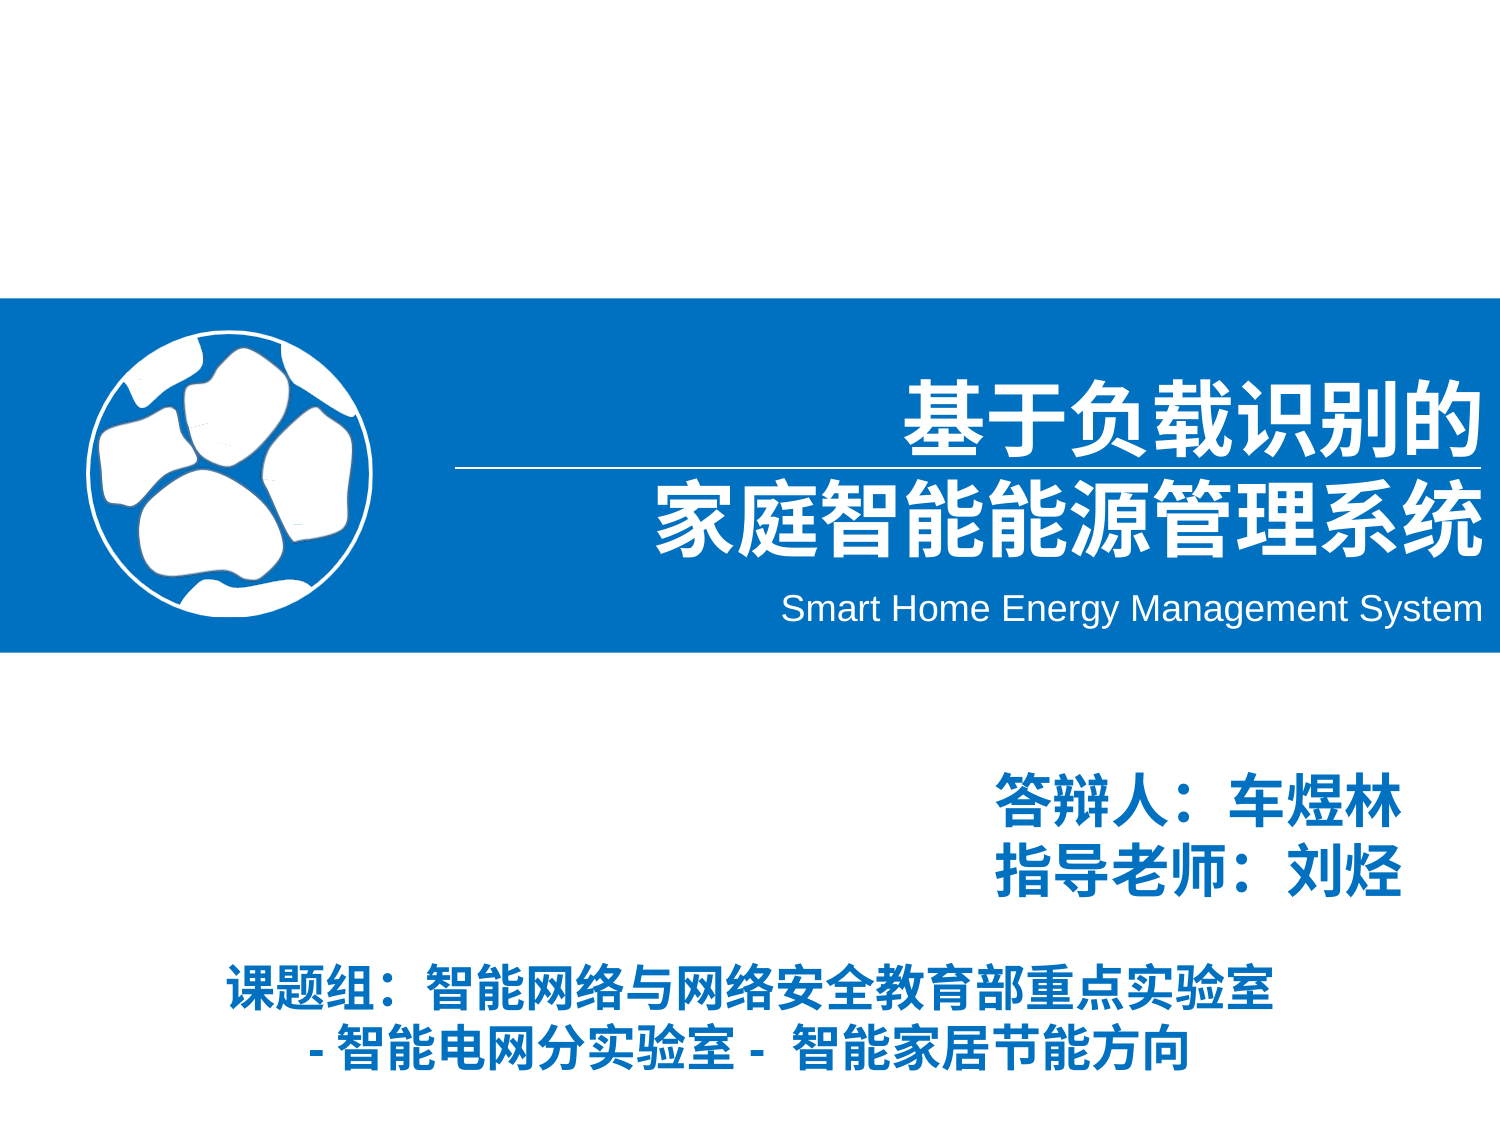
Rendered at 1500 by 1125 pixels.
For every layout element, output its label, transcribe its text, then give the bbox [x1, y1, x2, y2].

text_box 基于负载识别的 家庭智能能源管理系统 [373, 359, 1500, 575]
text_box [0, 297, 1500, 654]
picture [85, 330, 373, 618]
text_box Smart Home Energy Management System [311, 577, 1499, 637]
text_box 答辩人：车煜林 指导老师：刘烃 [865, 768, 1500, 935]
text_box 课题组：智能网络与网络安全教育部重点实验室 -智能电网分实验室- 智能家居节能方向 [49, 933, 1451, 1100]
